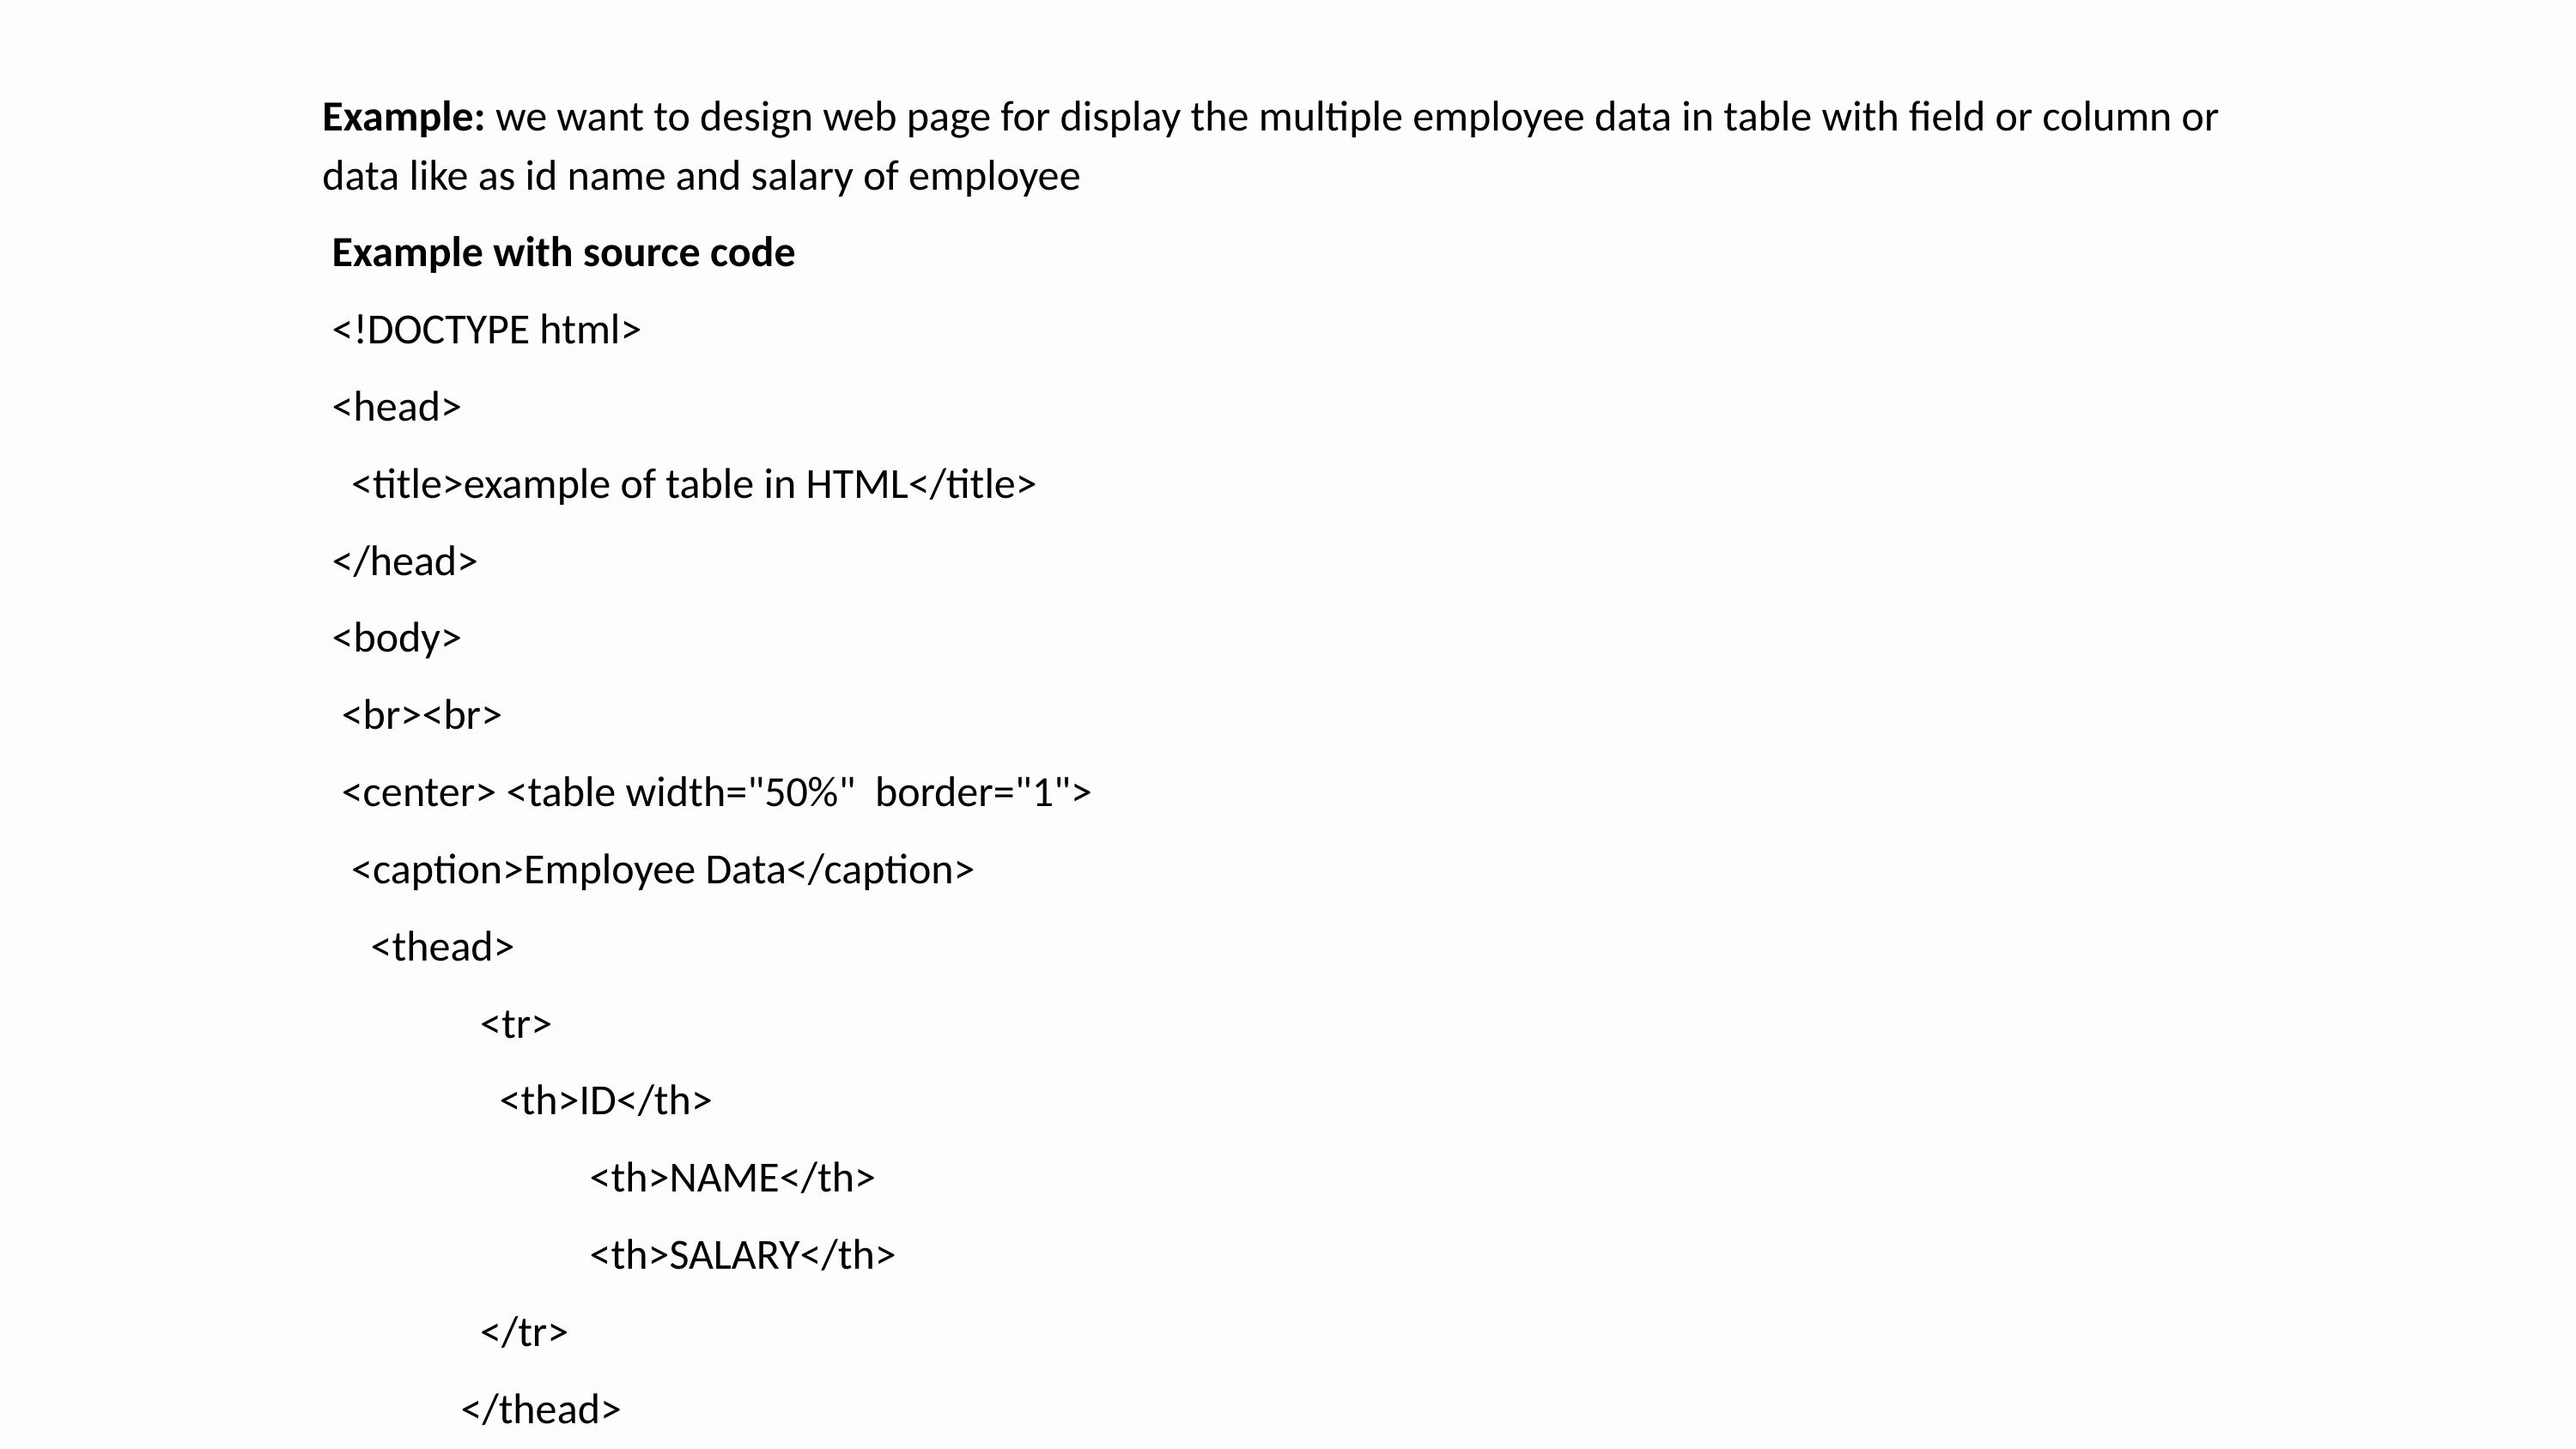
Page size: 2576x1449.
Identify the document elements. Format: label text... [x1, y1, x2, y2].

text_box Example: we want to design web page for display the multiple employee data in table with field or column or data like as id name and salary of employee Example with source code <!DOCTYPE html> <head> <title>example of table in HTML</title> </head> <body> <br><br> <center> <table width="50%" border="1"> <caption>Employee Data</caption> <thead> <tr> <th>ID</th> <th>NAME</th> <th>SALARY</th> </tr> </thead> [309, 73, 2267, 1439]
